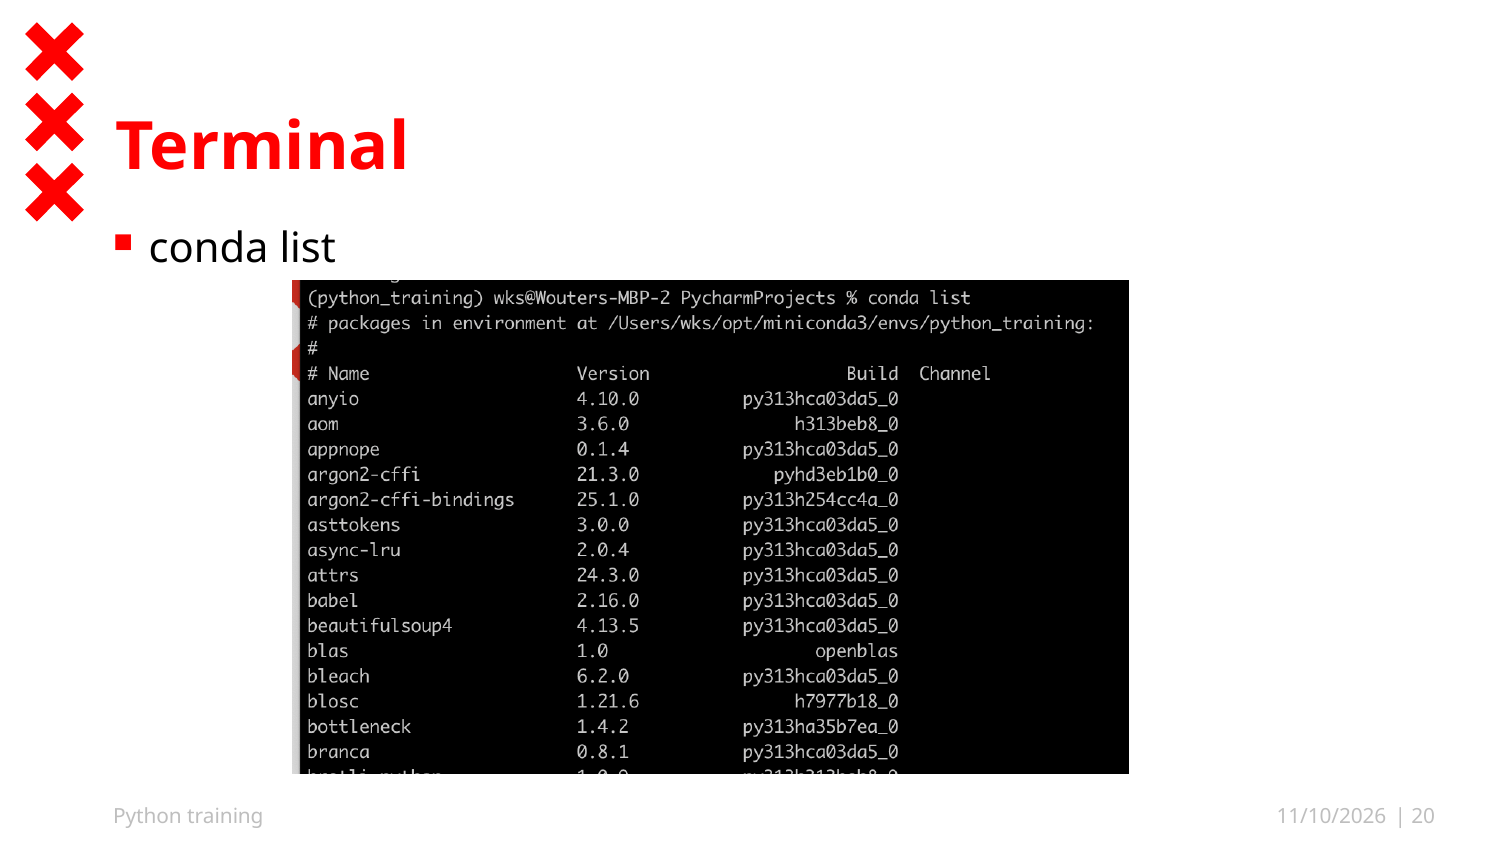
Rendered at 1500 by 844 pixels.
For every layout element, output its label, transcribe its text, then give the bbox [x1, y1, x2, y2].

slide_number | 20 [1394, 802, 1442, 833]
picture [291, 279, 1129, 774]
list conda list [113, 221, 1442, 564]
footer Python training [113, 802, 1129, 833]
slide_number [1262, 802, 1387, 833]
title Terminal [115, 102, 1445, 263]
